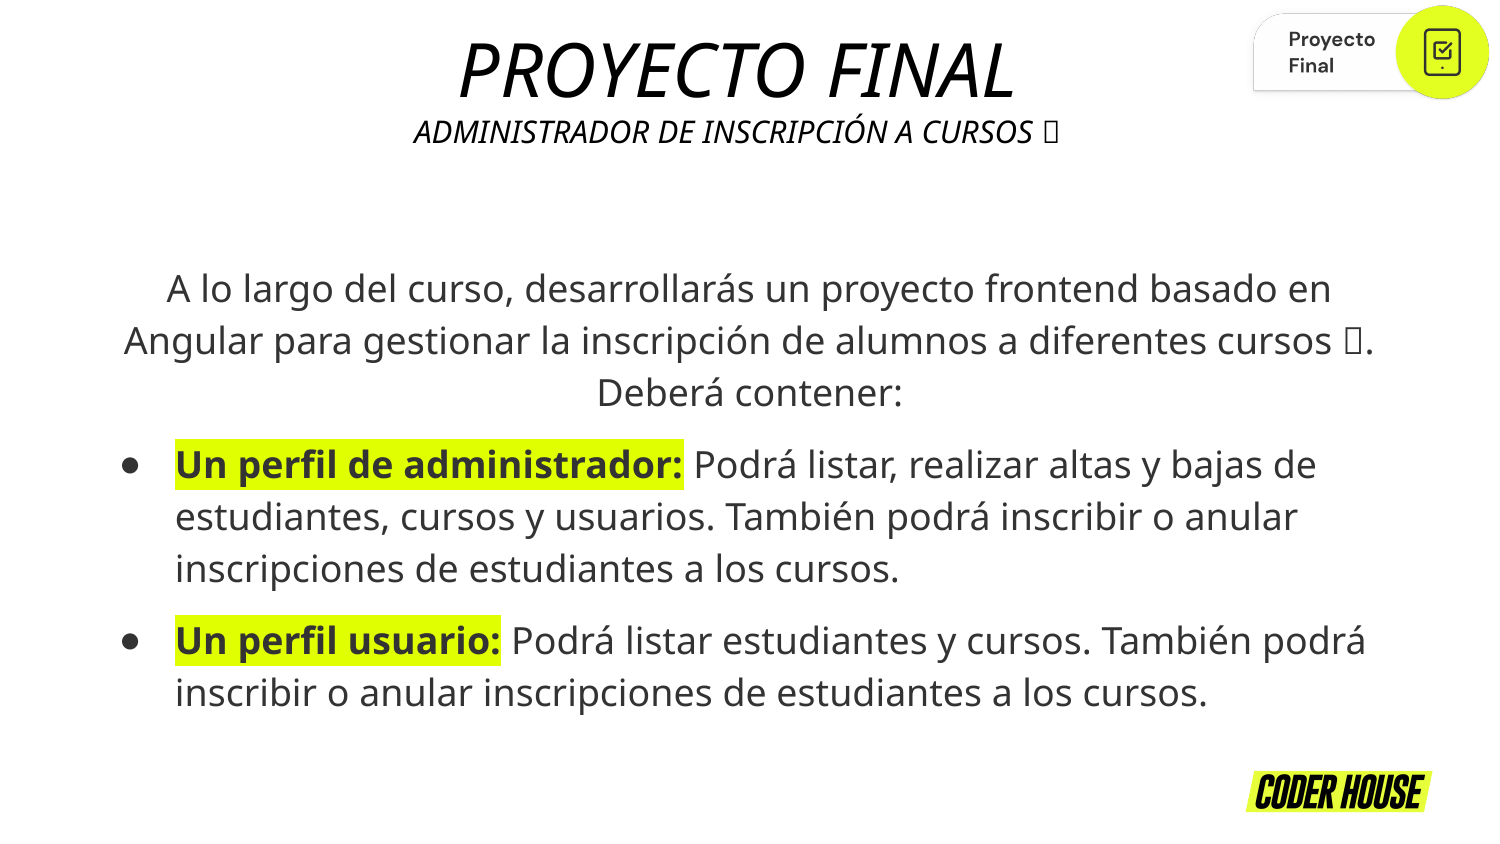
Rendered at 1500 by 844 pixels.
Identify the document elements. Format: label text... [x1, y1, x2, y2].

text_box A lo largo del curso, desarrollarás un proyecto frontend basado en Angular para gestionar la inscripción de alumnos a diferentes cursos 💡. Deberá contener: Un perfil de administrador: Podrá listar, realizar altas y bajas de estudiantes, cursos y usuarios. También podrá inscribir o anular inscripciones de estudiantes a los cursos. Un perfil usuario: Podrá listar estudiantes y cursos. También podrá inscribir o anular inscripciones de estudiantes a los cursos. [84, 243, 1415, 686]
title PROYECTO FINAL ADMINISTRADOR DE INSCRIPCIÓN A CURSOS 📄 [255, 13, 1220, 165]
picture [1241, 0, 1500, 106]
picture [1241, 764, 1437, 819]
